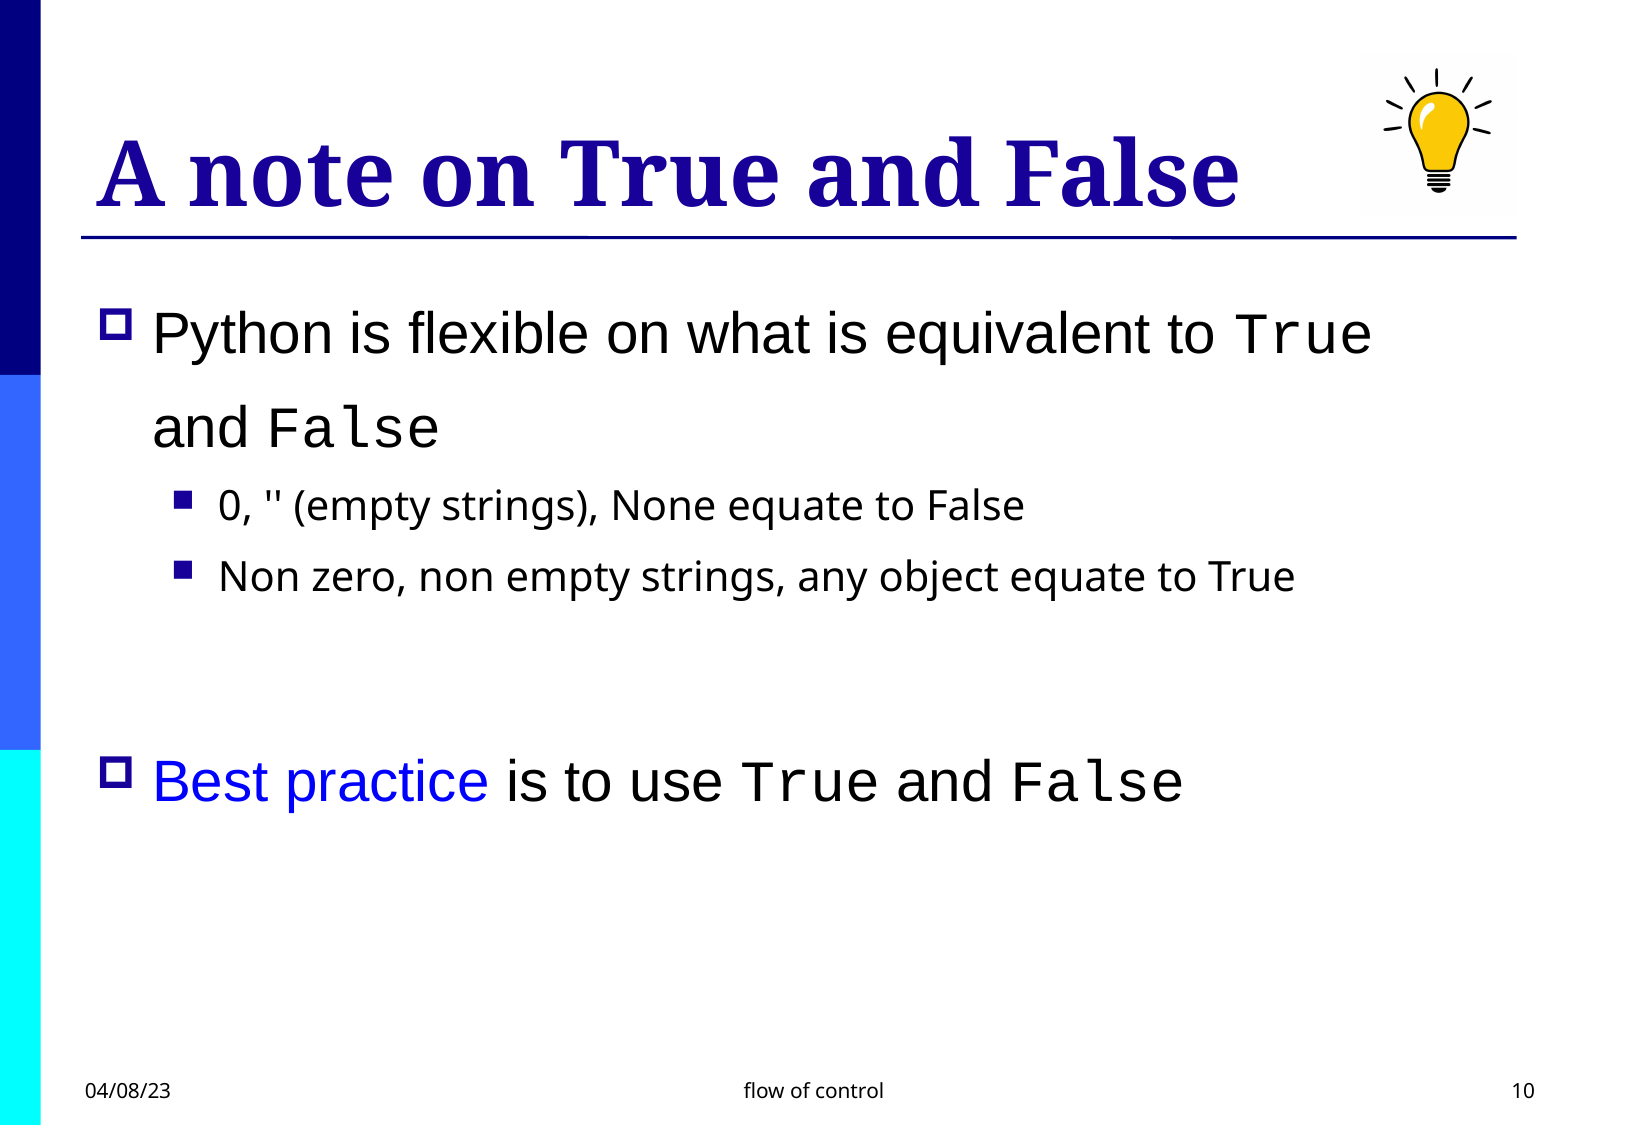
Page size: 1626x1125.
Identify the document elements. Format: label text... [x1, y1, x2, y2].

list Python is flexible on what is equivalent to True and False 0, '' (empty strings), None equate to False Non zero, non empty strings, any object equate to True Best practice is to use True and False [81, 262, 1429, 1007]
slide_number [70, 1070, 450, 1125]
picture [1359, 54, 1517, 216]
footer flow of control [556, 1070, 1071, 1125]
title A note on True and False [81, 45, 1544, 233]
slide_number 10 [1170, 1070, 1550, 1125]
